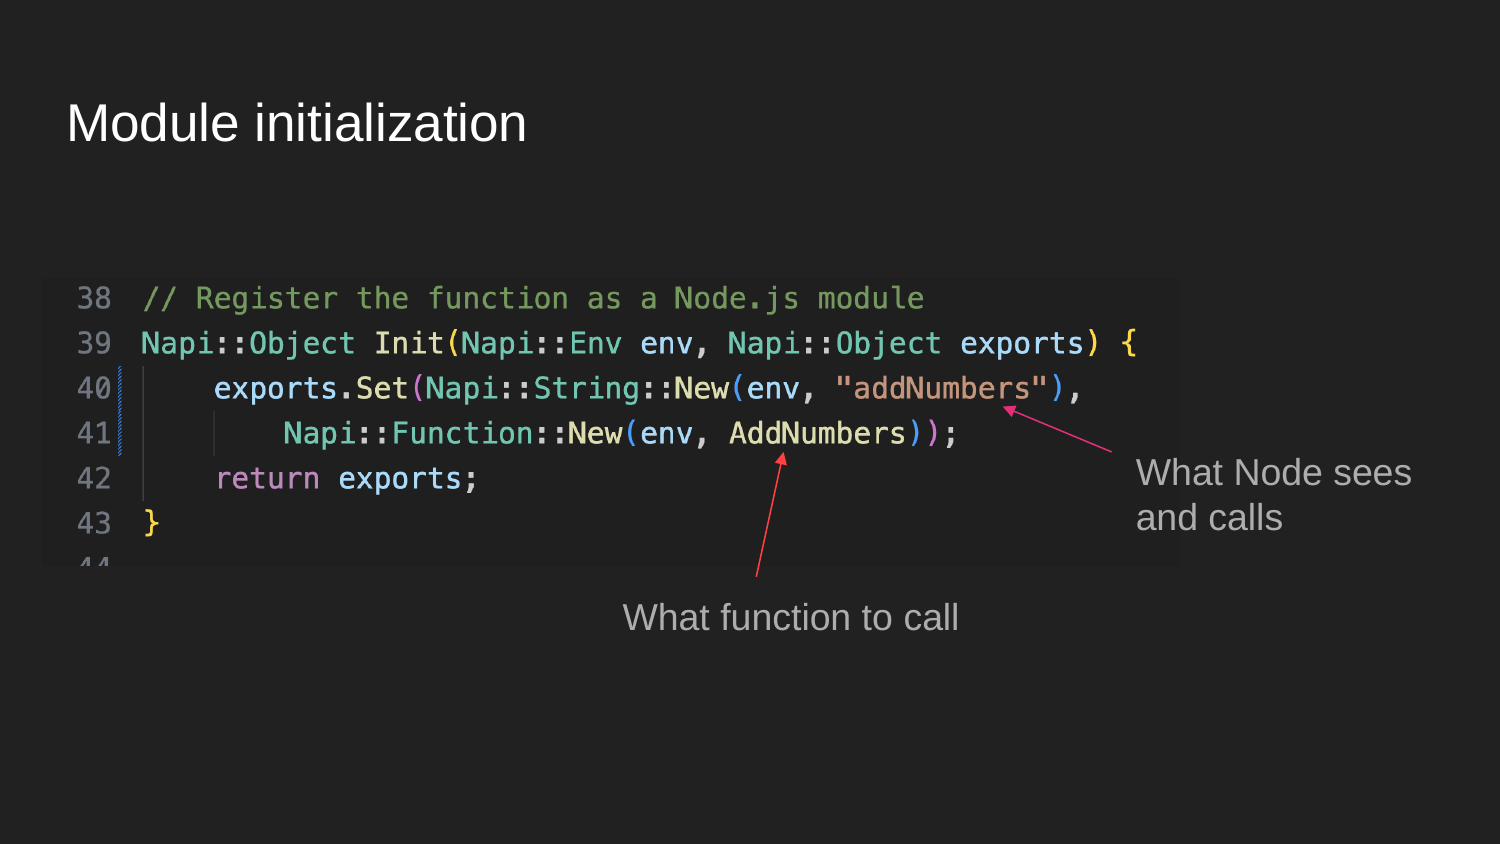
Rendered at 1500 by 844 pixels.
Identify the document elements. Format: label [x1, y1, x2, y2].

text_box [1002, 406, 1112, 453]
text_box [607, 451, 1051, 639]
picture [41, 278, 1181, 566]
title [51, 72, 1449, 167]
text_box [1181, 432, 1474, 500]
